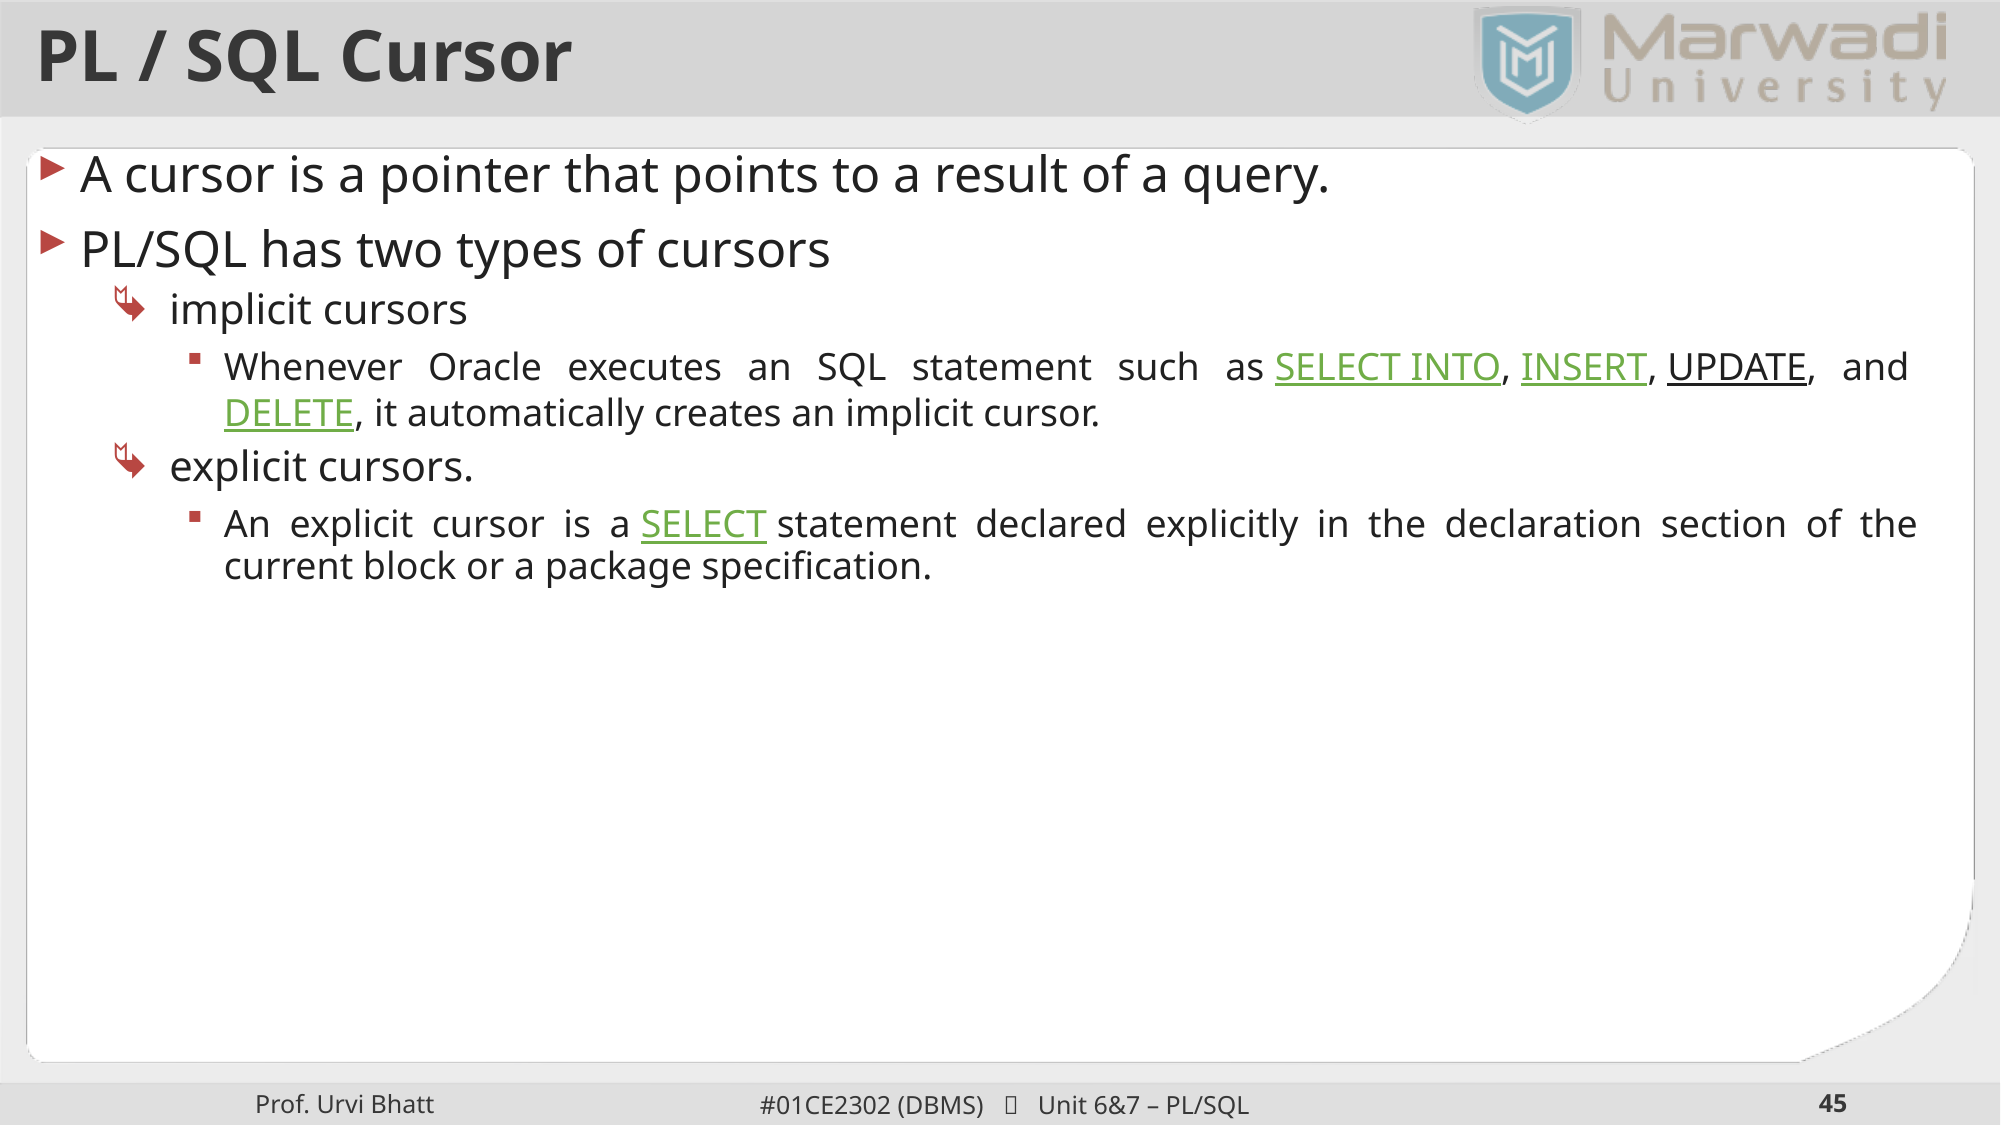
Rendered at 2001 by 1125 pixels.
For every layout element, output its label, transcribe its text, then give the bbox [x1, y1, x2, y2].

title PL / SQL Cursor [0, 0, 2000, 117]
list A cursor is a pointer that points to a result of a query. PL/SQL has two types of cursors implicit cursors Whenever Oracle executes an SQL statement such as SELECT INTO, INSERT, UPDATE, and DELETE, it automatically creates an implicit cursor. explicit cursors. An explicit cursor is a SELECT statement declared explicitly in the declaration section of the current block or a package specification. [21, 141, 1935, 1059]
picture [0, 117, 2000, 1085]
